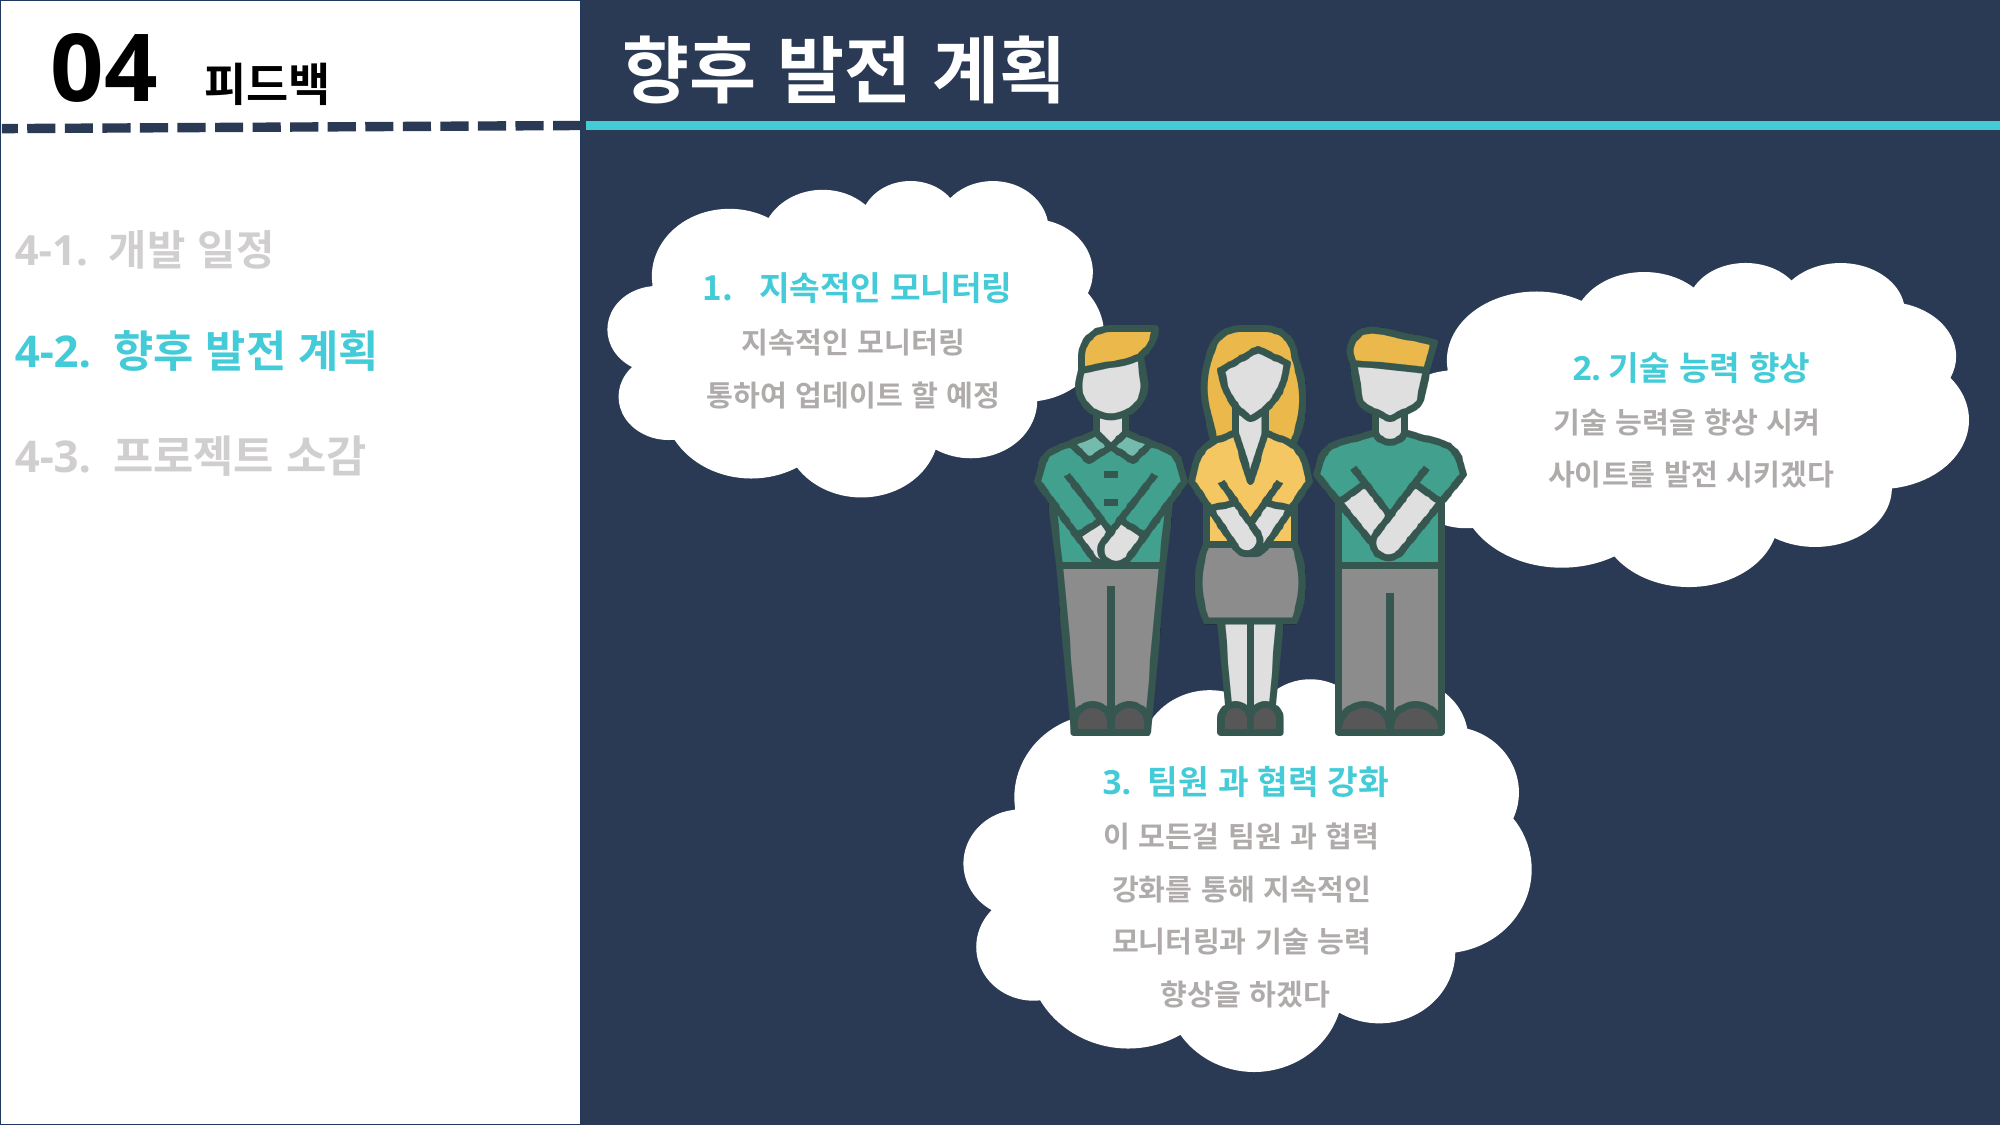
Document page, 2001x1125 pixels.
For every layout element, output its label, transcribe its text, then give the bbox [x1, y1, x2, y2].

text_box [1, 125, 582, 129]
text_box [1350, 1019, 1409, 1025]
picture [1015, 307, 1485, 754]
text_box [962, 754, 1338, 1074]
text_box [1485, 499, 1892, 589]
text_box 2.기술 능력 향상 기술 능력을 향상 시켜 사이트를 발전 시키겠다 [1485, 319, 1910, 499]
text_box [582, 154, 1927, 1125]
text_box [1429, 734, 1533, 1008]
text_box 4-1. 개발 일정 4-2. 향후 발전 계획 4-3. 프로젝트 소감 [0, 216, 597, 489]
text_box [0, 128, 582, 216]
text_box 지속적인 모니터링 지속적인 모니터링 통하여 업데이트 할 예정 [650, 239, 1066, 420]
text_box [663, 179, 1099, 307]
text_box [582, 0, 2000, 1125]
text_box 향후 발전 계획 [607, 17, 1565, 120]
text_box 04 피드백 [0, 0, 382, 128]
text_box [1477, 261, 1971, 486]
text_box 3. 팀원 과 협력 강화 이 모든걸 팀원 과 협력 강화를 통해 지속적인 모니터링과 기술 능력 향상을 하겠다 [1063, 754, 1429, 1019]
text_box [606, 285, 1015, 499]
text_box [0, 489, 582, 1125]
text_box [382, 0, 582, 125]
